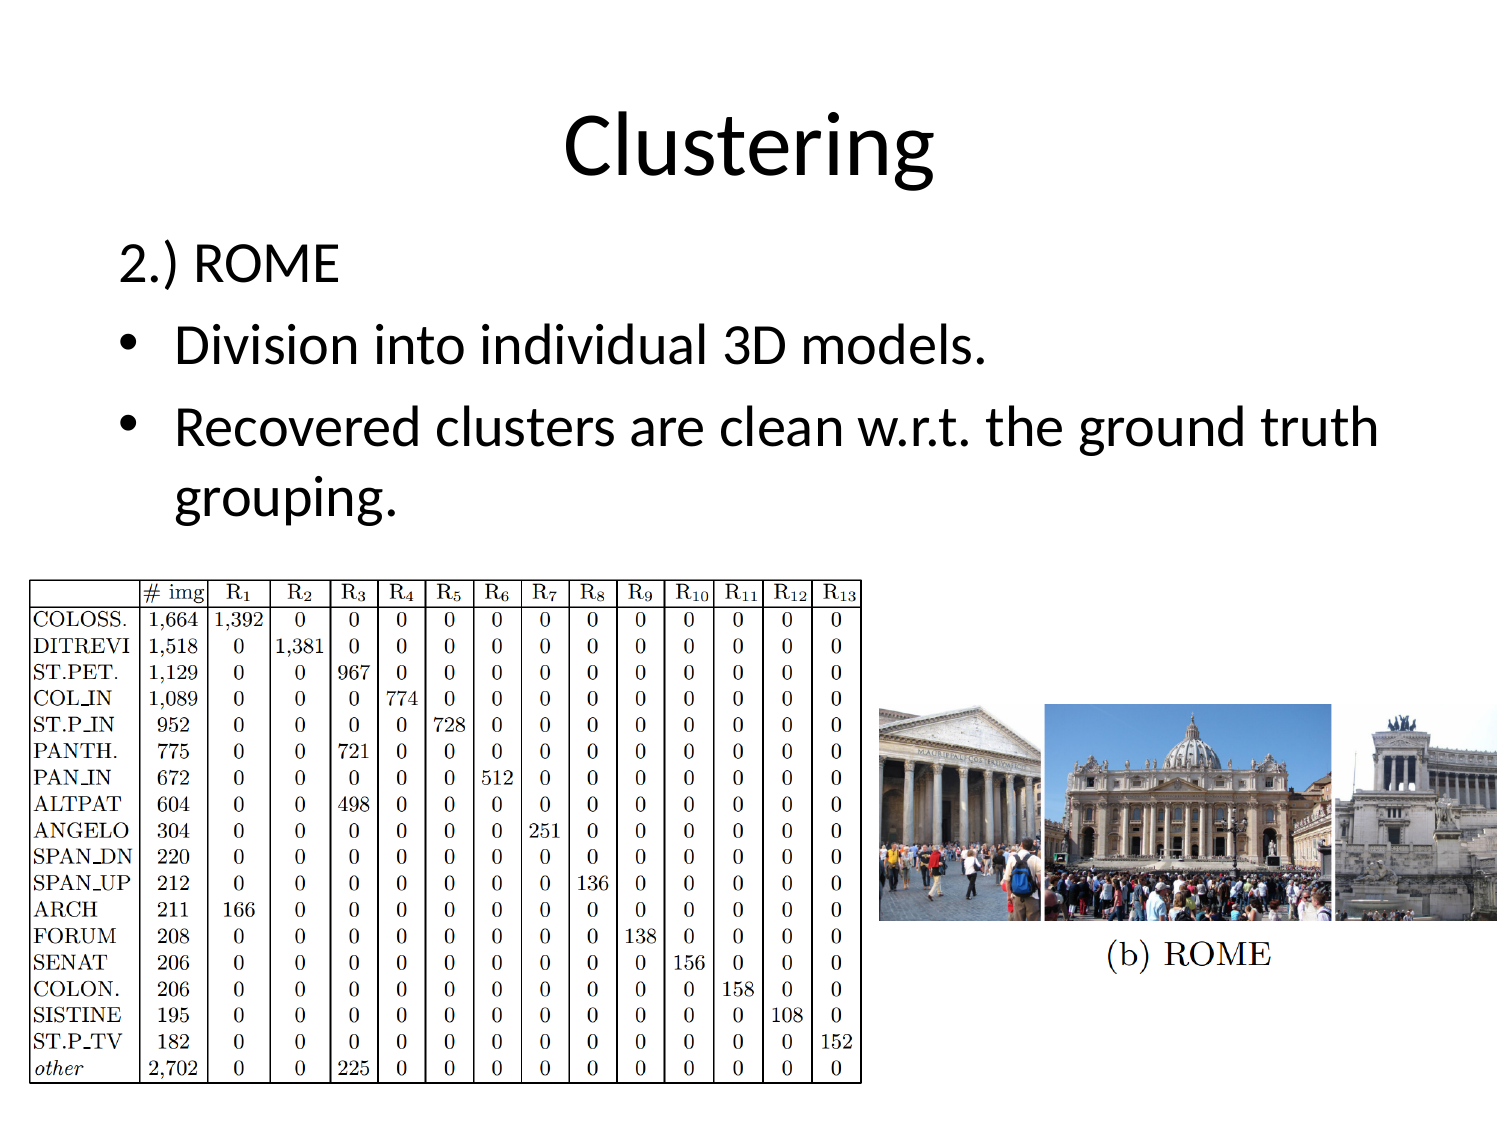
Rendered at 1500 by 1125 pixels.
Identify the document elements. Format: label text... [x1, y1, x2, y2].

picture [22, 576, 1500, 1093]
list 2.) ROME Division into individual 3D models. Recovered clusters are clean w.r.t. the ground truth grouping. [103, 216, 1397, 687]
title Clustering [75, 45, 1425, 233]
